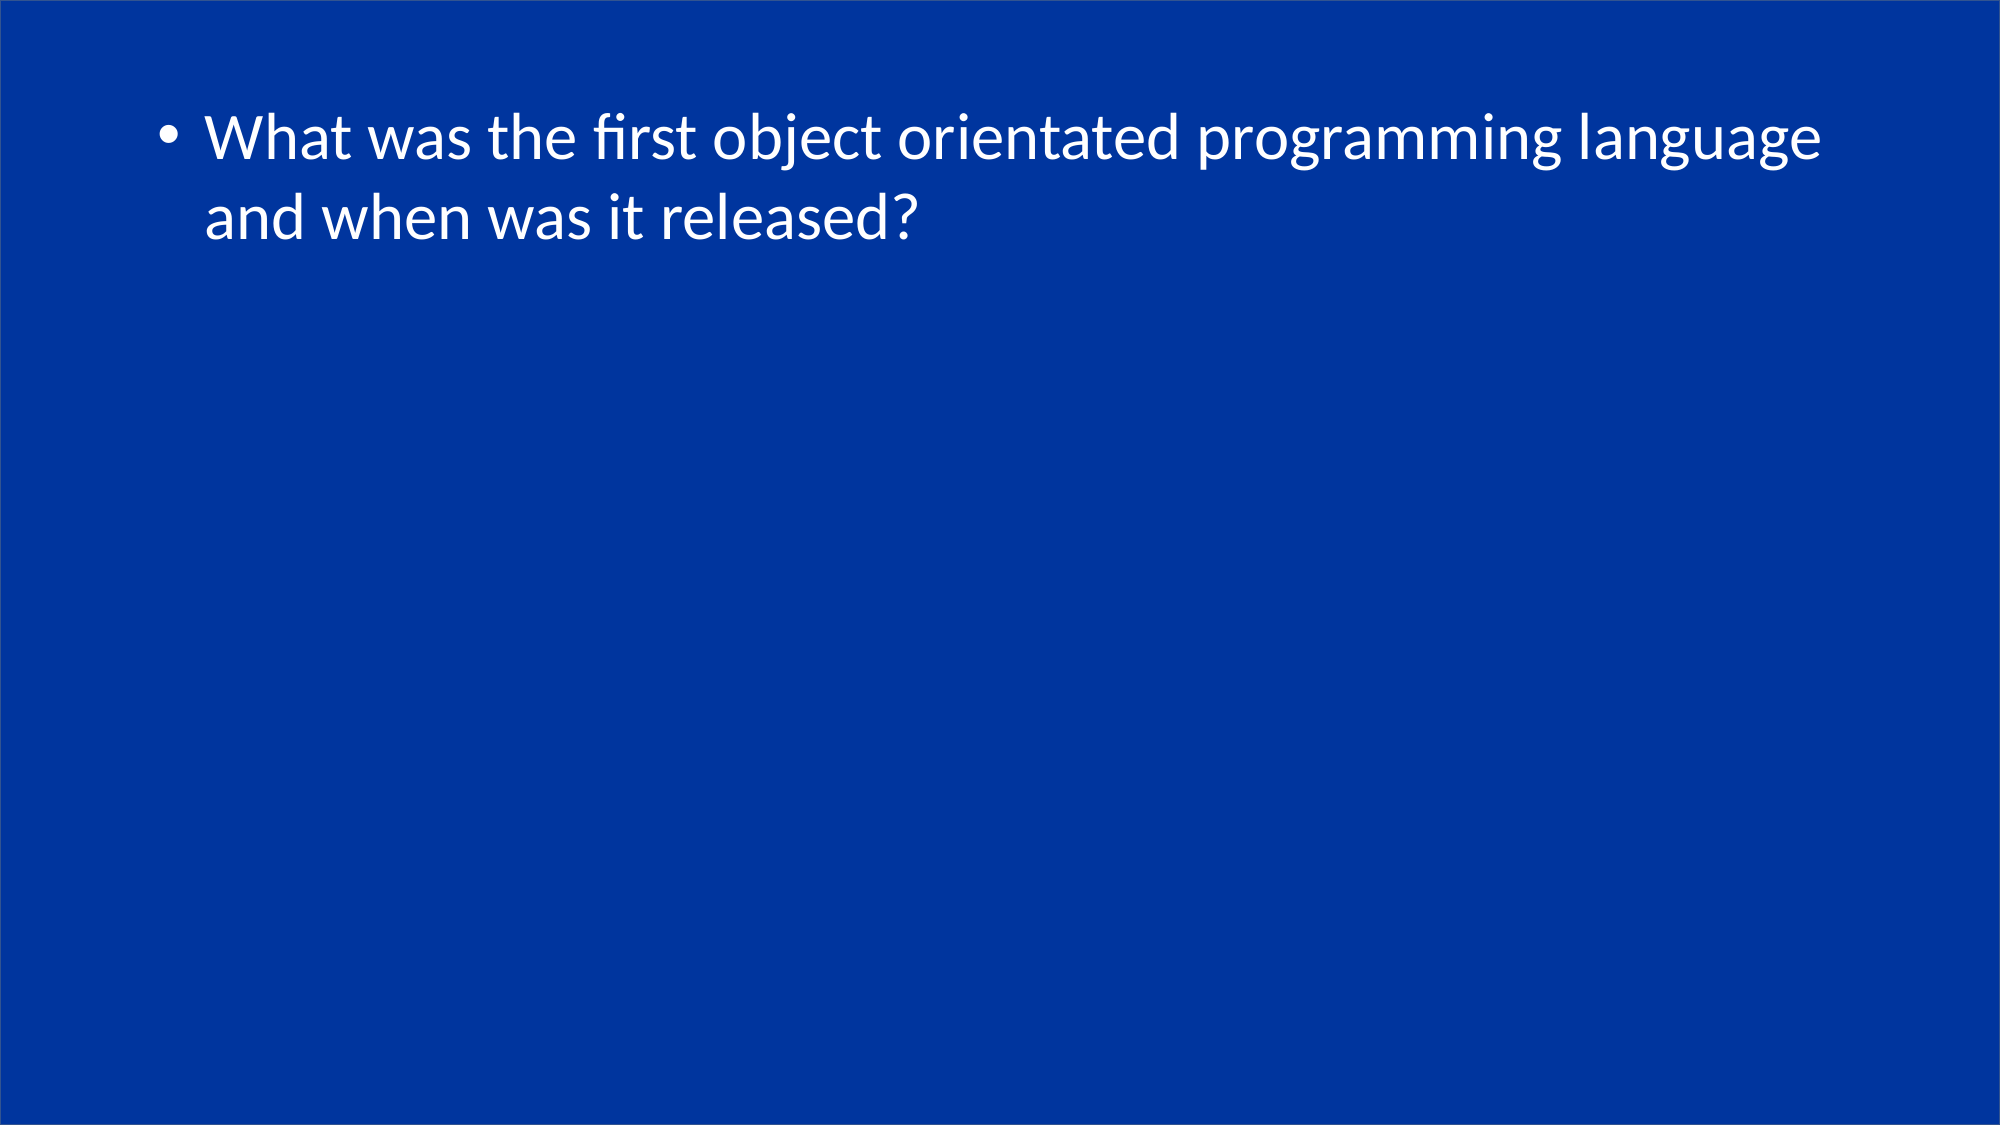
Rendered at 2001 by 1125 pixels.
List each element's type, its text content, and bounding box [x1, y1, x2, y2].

text_box What was the first object orientated programming language and when was it released? [143, 85, 1857, 261]
text_box [0, 0, 2000, 1125]
